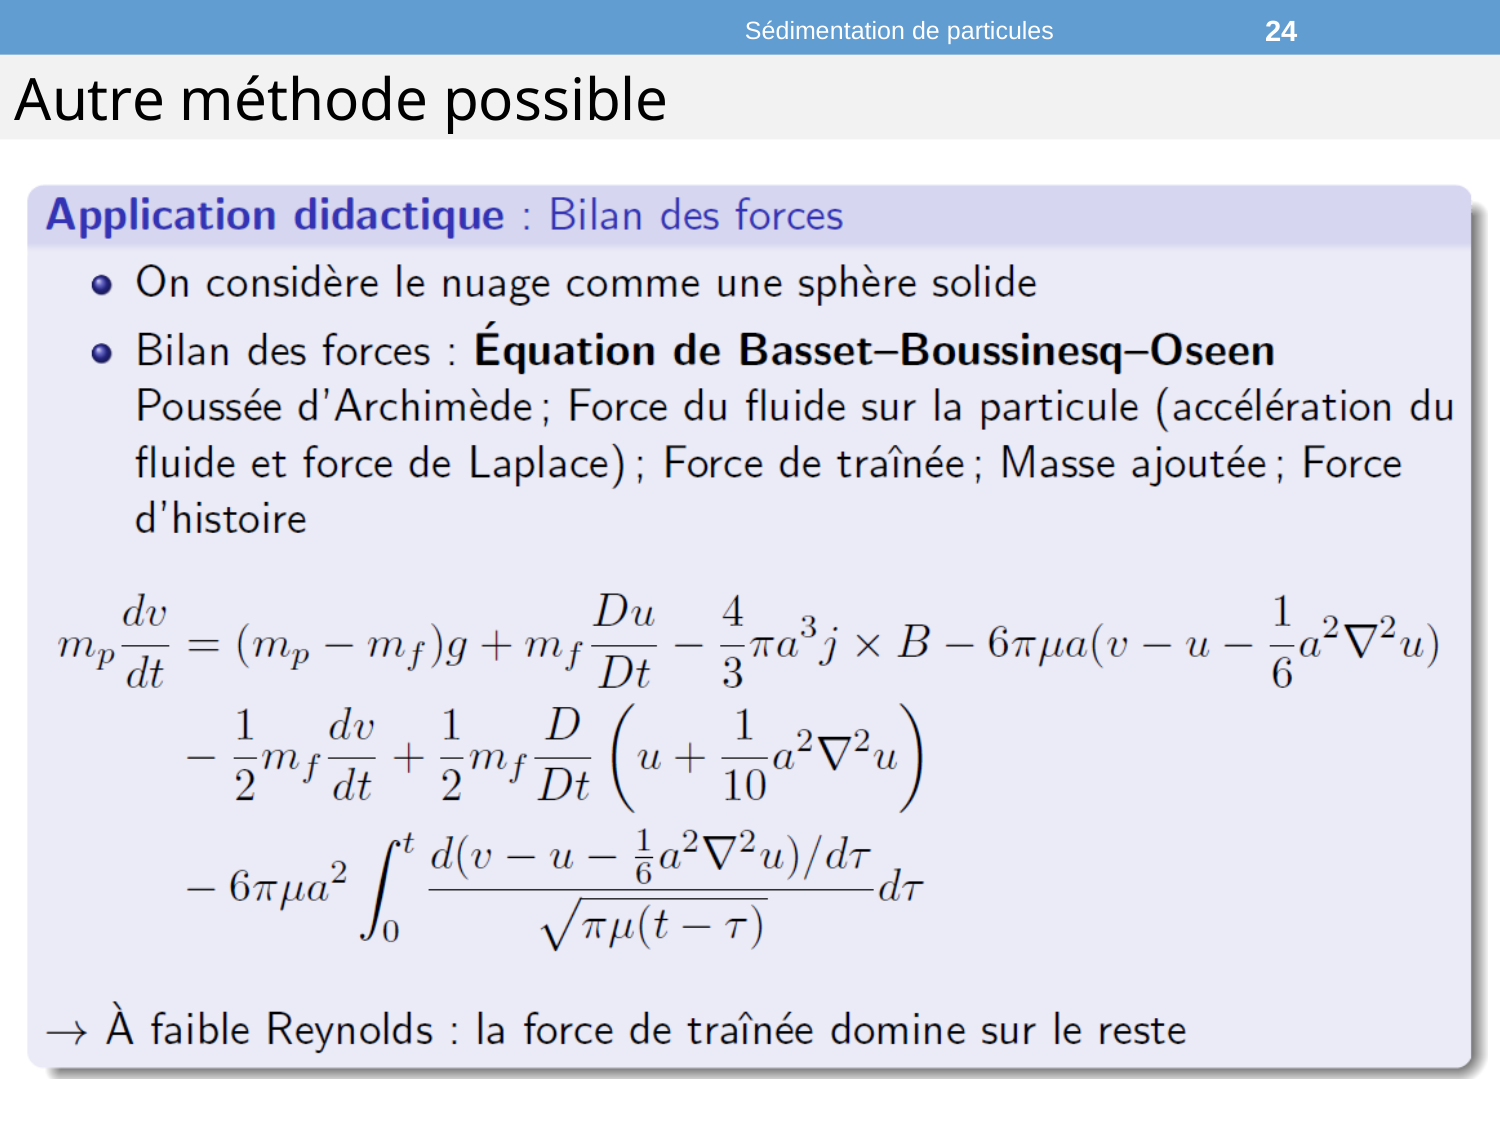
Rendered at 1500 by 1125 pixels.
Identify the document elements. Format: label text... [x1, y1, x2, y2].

text_box Autre méthode possible [0, 54, 1500, 140]
slide_number 24 [1250, 3, 1425, 57]
footer Sédimentation de particules [562, 3, 1238, 57]
picture [12, 160, 1488, 1080]
